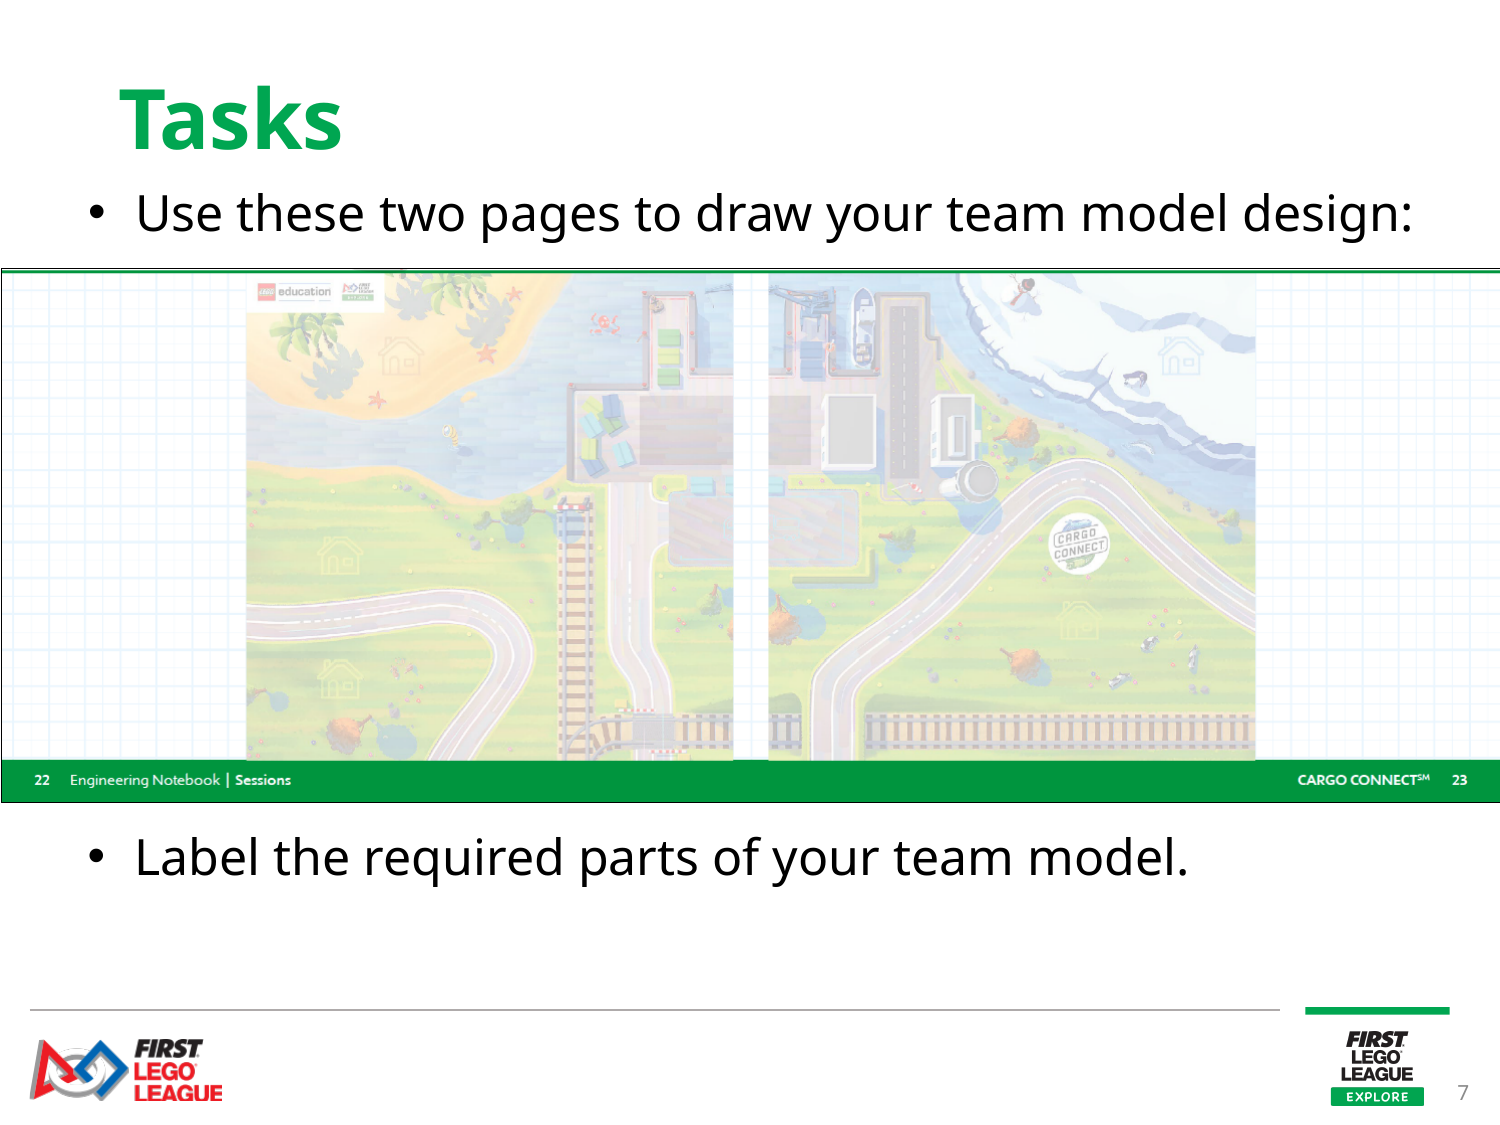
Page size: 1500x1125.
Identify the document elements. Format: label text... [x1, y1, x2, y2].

title Tasks [103, 59, 1397, 173]
picture [1, 268, 1500, 803]
text_box Use these two pages to draw your team model design: [73, 173, 1429, 249]
text_box Label the required parts of your team model. [72, 818, 1206, 893]
slide_number 7 [1425, 1076, 1484, 1111]
